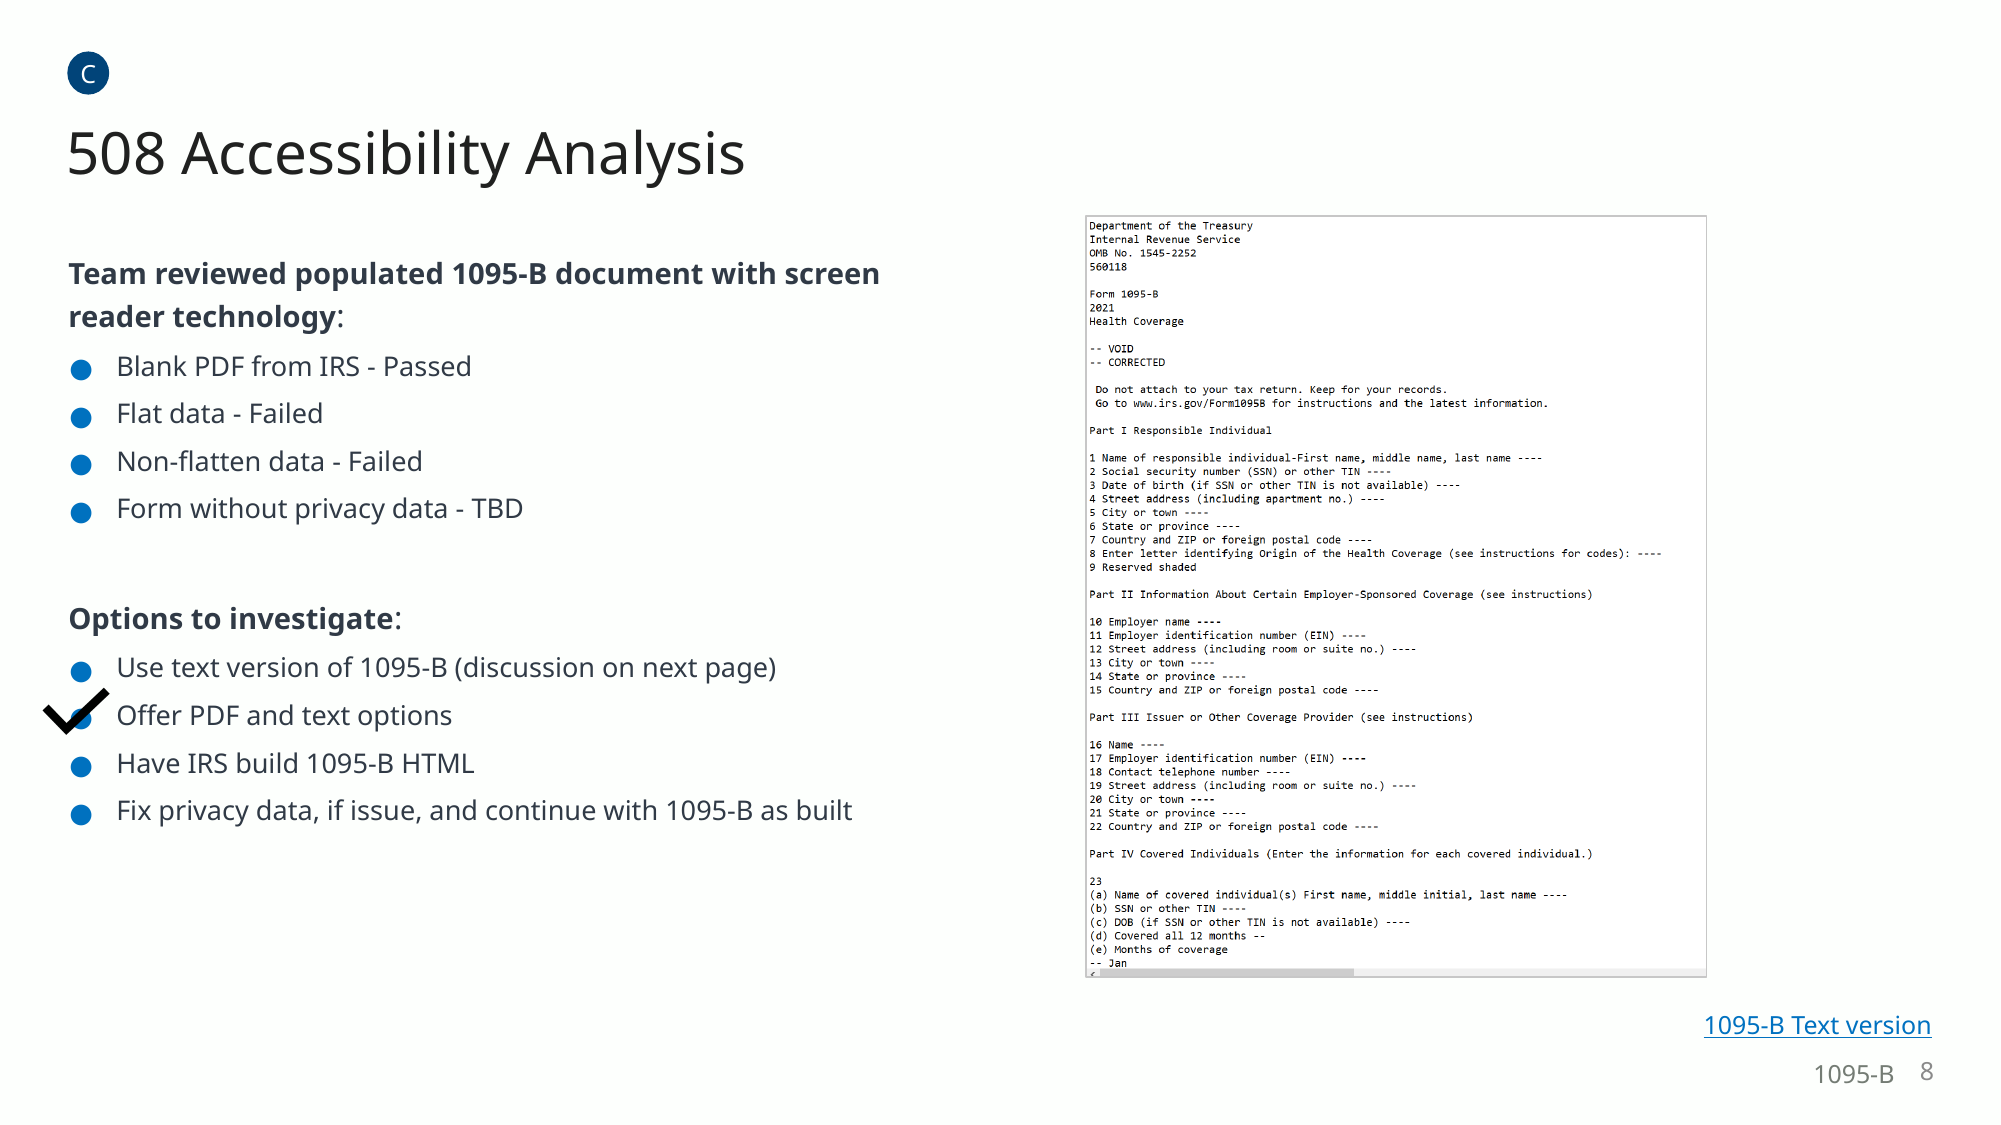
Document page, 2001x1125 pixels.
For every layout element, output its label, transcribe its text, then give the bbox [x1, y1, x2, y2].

picture [40, 676, 111, 747]
text_box 508 Accessibility Analysis [66, 116, 1871, 282]
text_box 1095-B [1462, 1052, 1910, 1097]
text_box 8 [1882, 1042, 1949, 1103]
text_box Team reviewed populated 1095-B document with screen reader technology: Blank PDF from IRS - Passed Flat data - Failed Non-flatten data - Failed Form without privacy data - TBD Options to investigate: Use text version of 1095-B (discussion on next page) Offer PDF and text options Have IRS build 1095-B HTML Fix privacy data, if issue, and continue with 1095-B as built [30, 242, 922, 1065]
picture [1086, 216, 1707, 977]
text_box C [67, 51, 110, 95]
text_box 1095-B Text version [1382, 1002, 1948, 1052]
